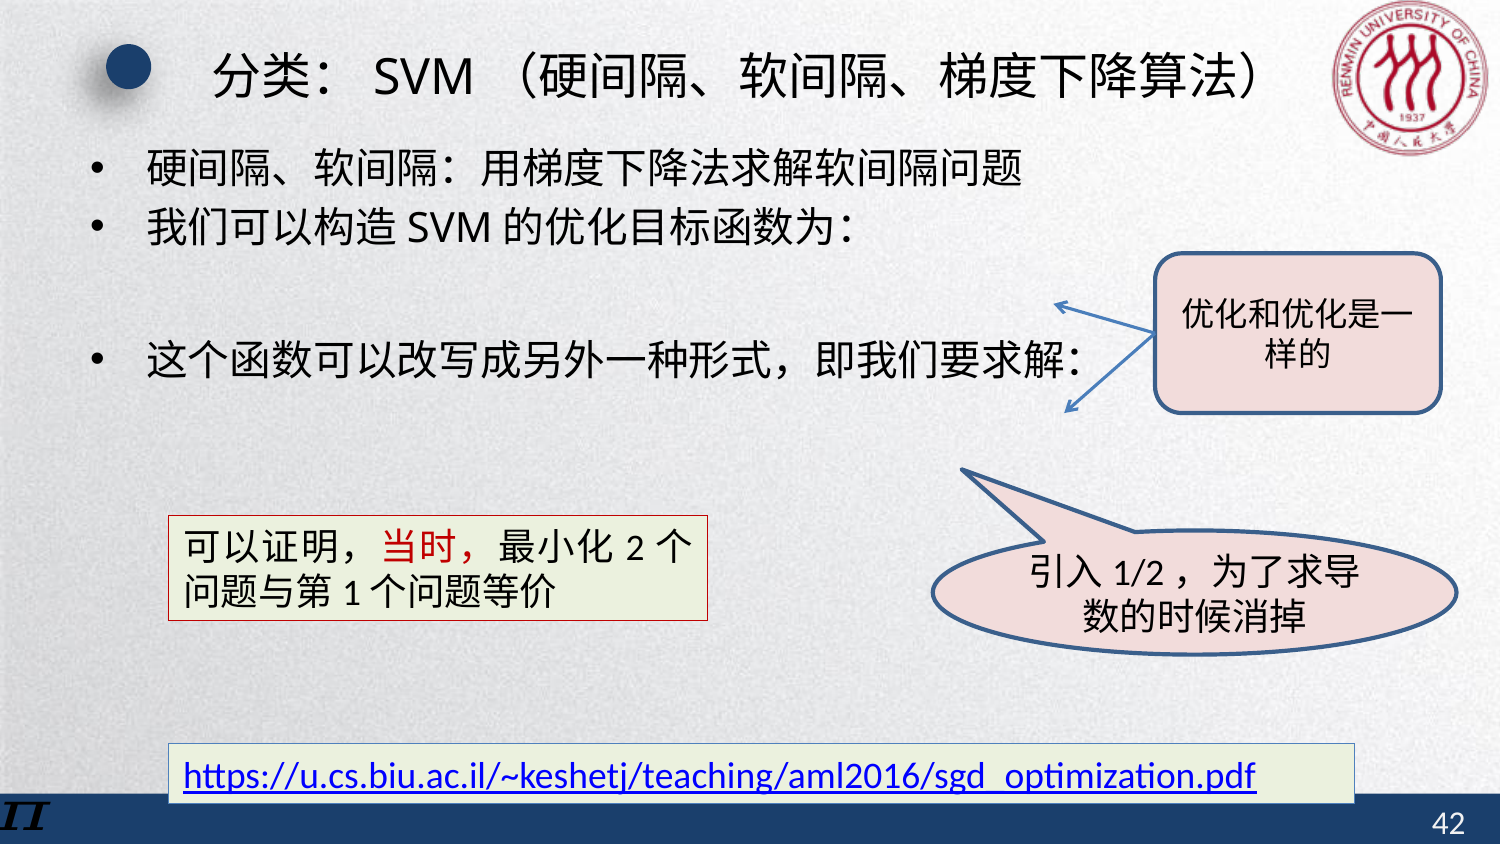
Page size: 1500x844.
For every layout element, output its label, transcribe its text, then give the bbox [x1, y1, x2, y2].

text_box https://u.cs.biu.ac.il/~keshetj/teaching/aml2016/sgd_optimization.pdf [168, 743, 1355, 804]
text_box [1063, 332, 1156, 414]
text_box 引入1/2，为了求导数的时候消掉 [930, 467, 1459, 657]
title 分类：SVM（硬间隔、软间隔、梯度下降算法） [75, 33, 1425, 116]
picture [0, 0, 1500, 793]
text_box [1053, 303, 1156, 334]
